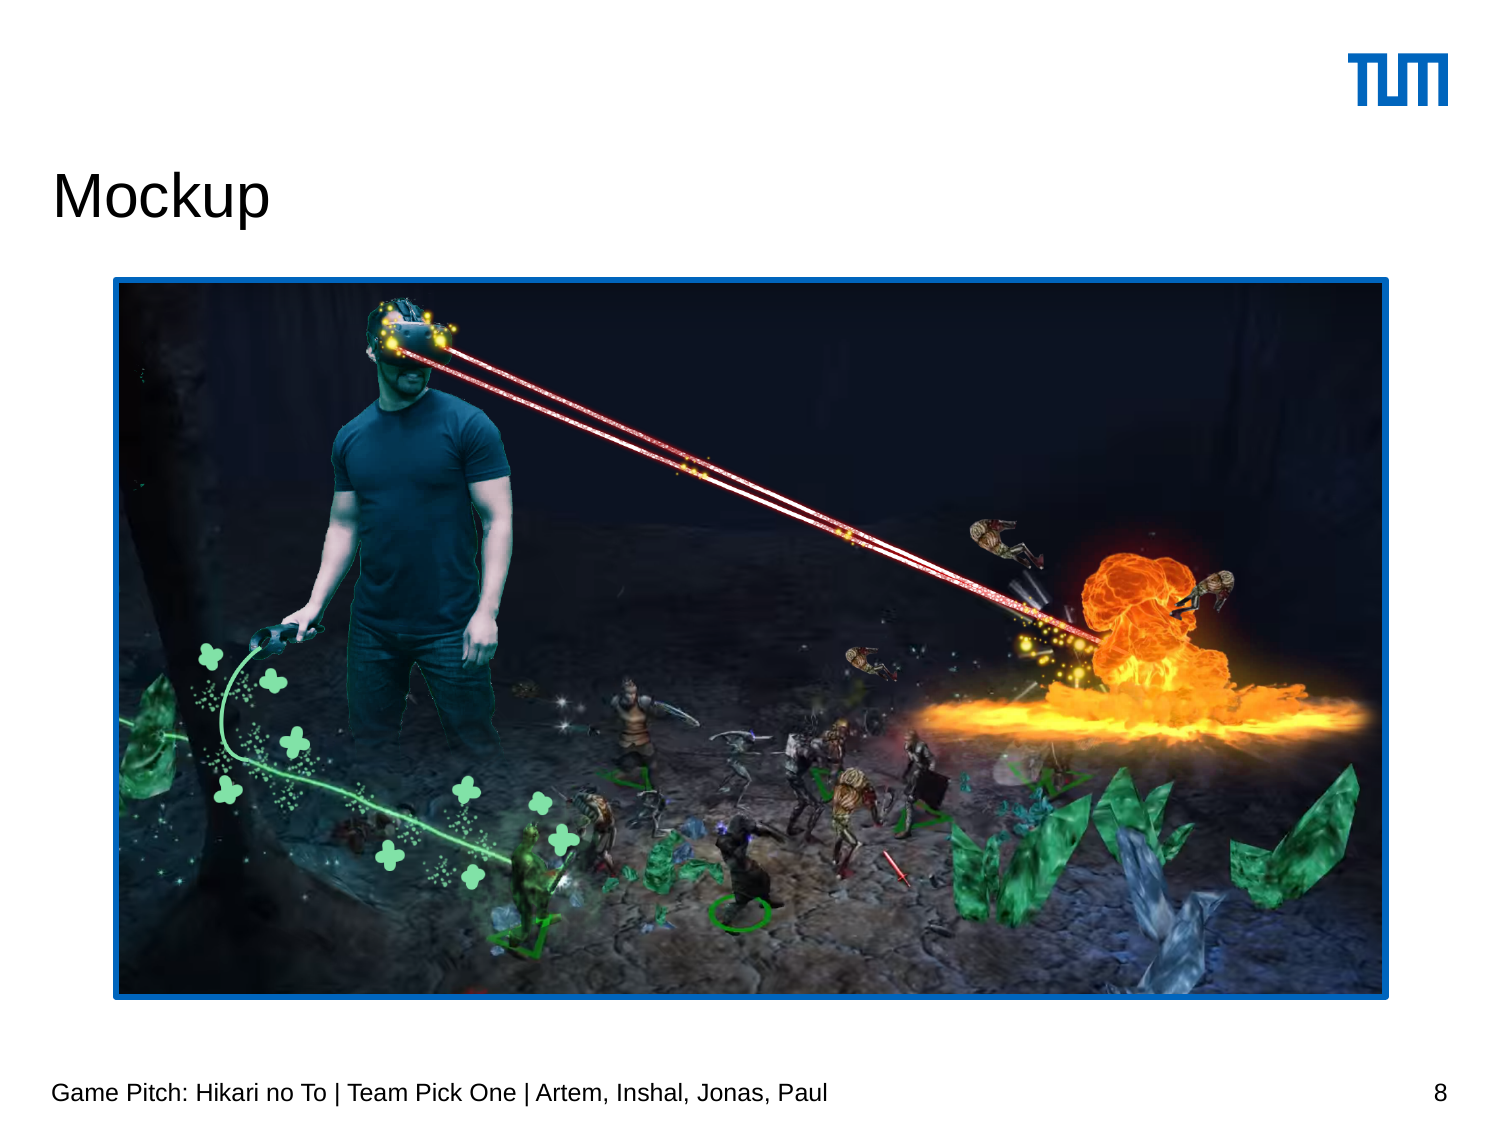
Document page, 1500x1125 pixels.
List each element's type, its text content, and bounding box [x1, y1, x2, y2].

title Mockup [52, 162, 1449, 231]
picture [118, 282, 1383, 994]
slide_number 8 [1112, 1061, 1448, 1122]
footer Game Pitch: Hikari no To | Team Pick One | Artem, Inshal, Jonas, Paul [51, 1061, 1112, 1122]
